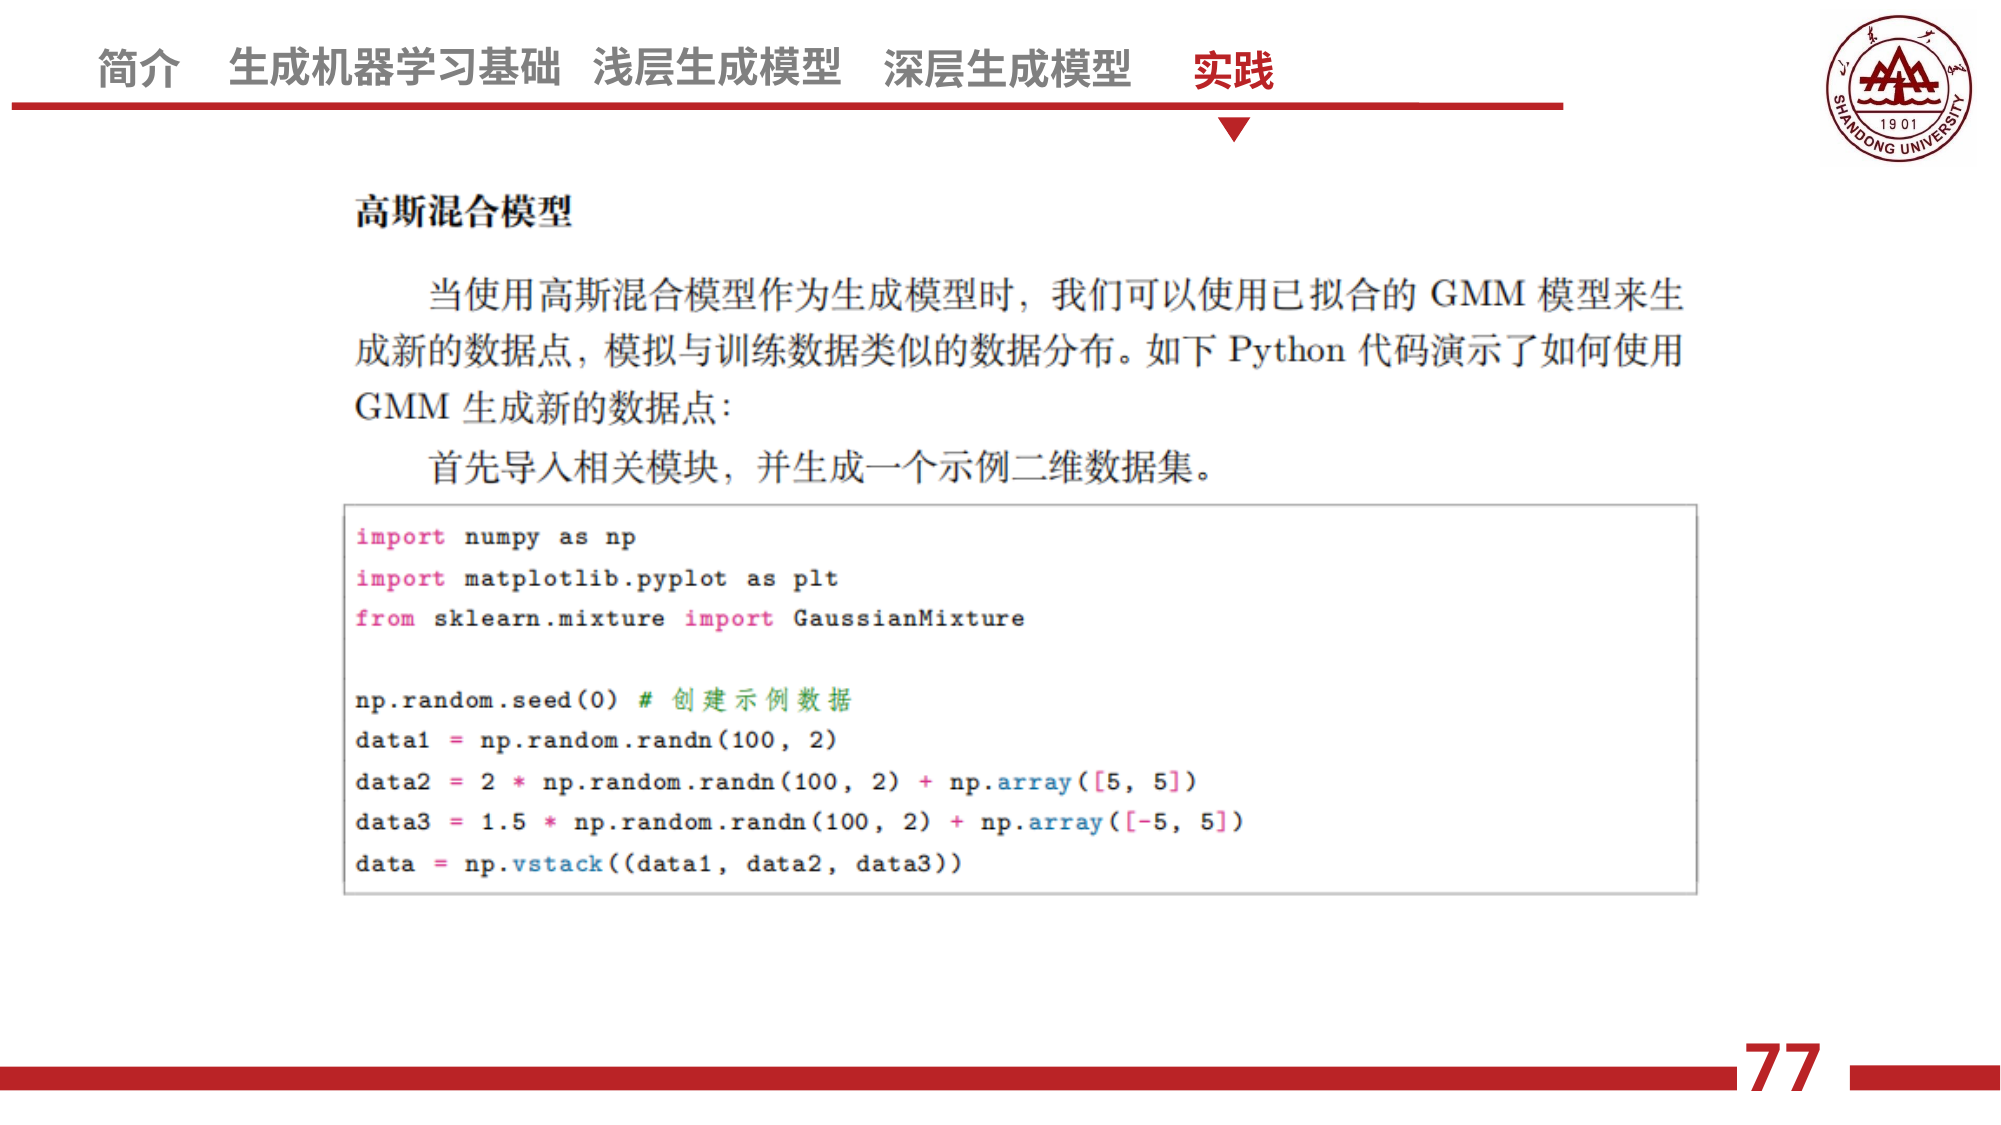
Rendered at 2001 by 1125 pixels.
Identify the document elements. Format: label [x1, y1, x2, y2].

picture [1820, 9, 1977, 167]
picture [304, 177, 1725, 922]
